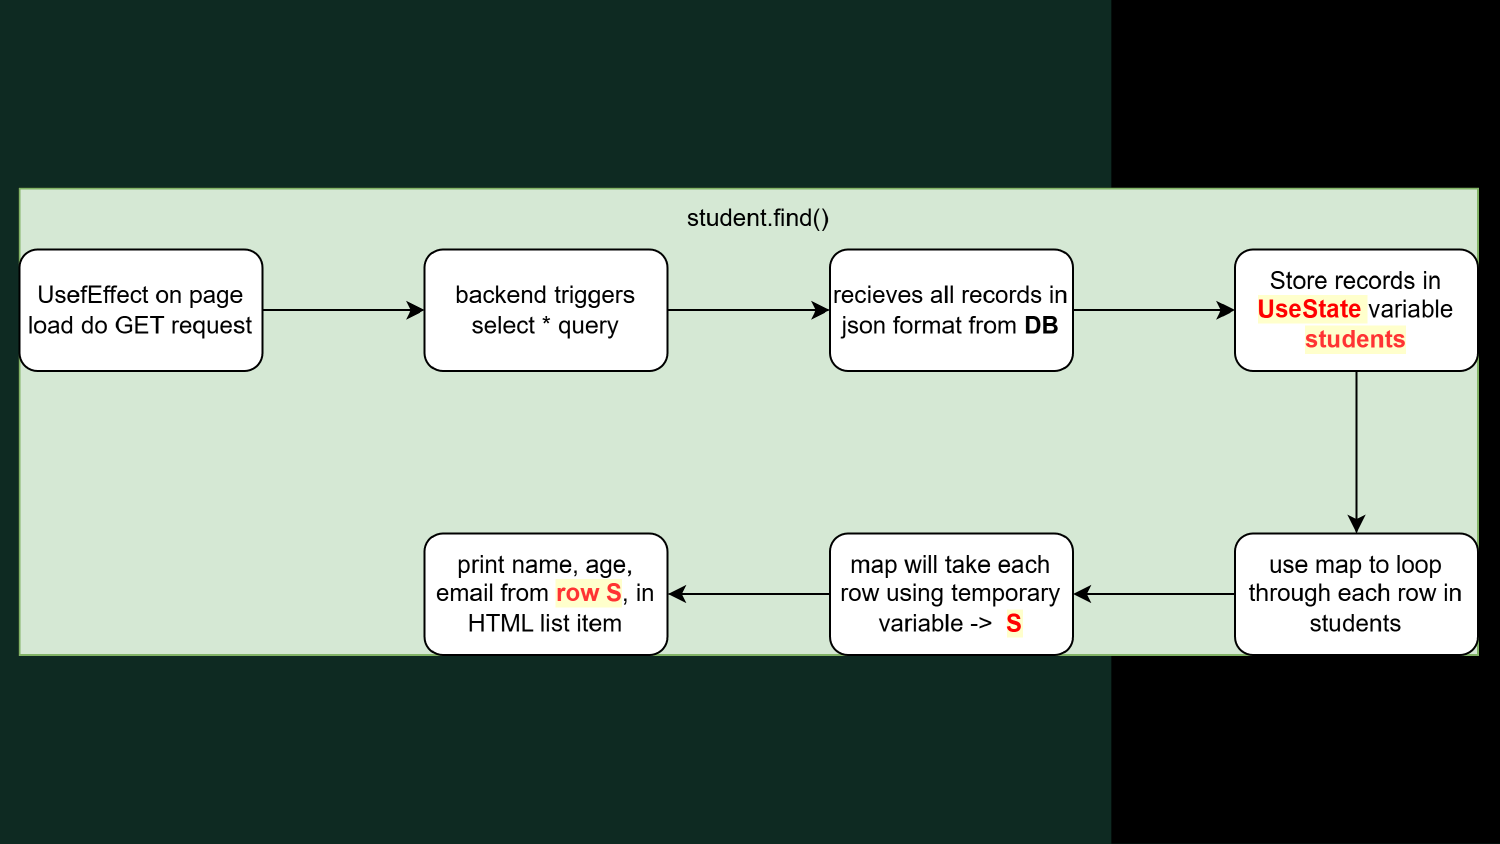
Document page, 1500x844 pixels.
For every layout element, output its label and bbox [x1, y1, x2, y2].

picture [0, 167, 1499, 677]
